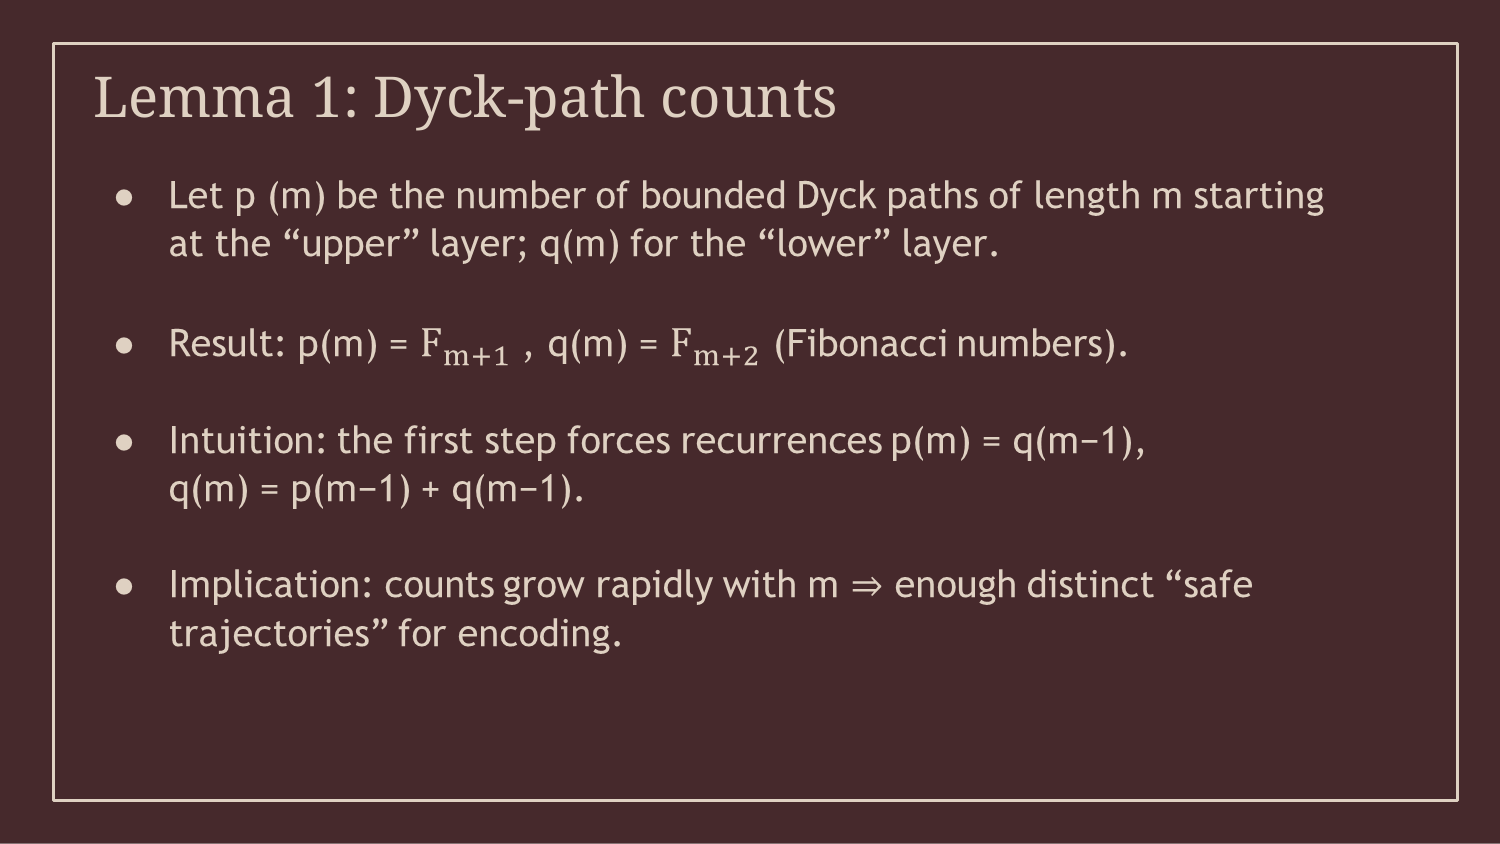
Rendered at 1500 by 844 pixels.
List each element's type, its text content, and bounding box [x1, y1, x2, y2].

text_box [53, 43, 1458, 801]
text_box [93, 165, 1398, 711]
title Lemma 1: Dyck-path counts [93, 59, 1398, 165]
